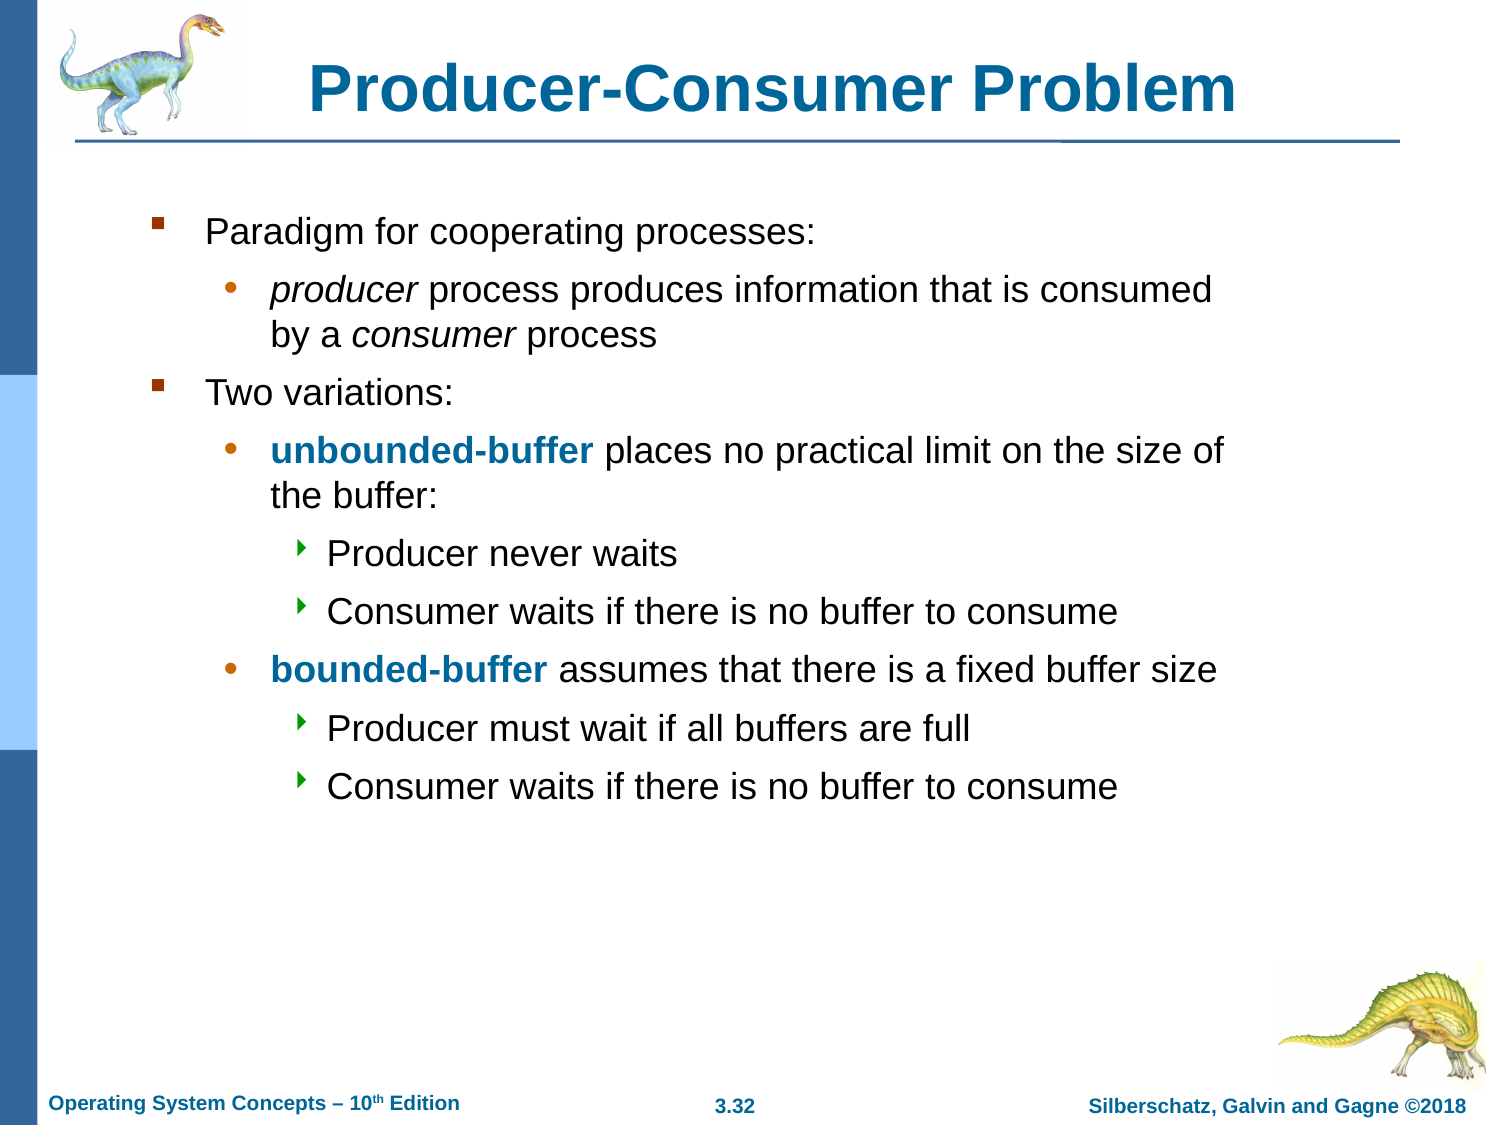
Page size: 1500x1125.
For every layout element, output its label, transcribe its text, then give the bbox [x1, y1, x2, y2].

title Producer-Consumer Problem [122, 37, 1425, 132]
picture [46, 0, 243, 149]
list Paradigm for cooperating processes: producer process produces information that is consumed by a consumer process Two variations: unbounded-buffer places no practical limit on the size of the buffer: Producer never waits Consumer waits if there is no buffer to consume bounded-buffer assumes that there is a fixed buffer size Producer must wait if all buffers are full Consumer waits if there is no buffer to consume [133, 199, 1254, 912]
picture [1275, 959, 1486, 1090]
